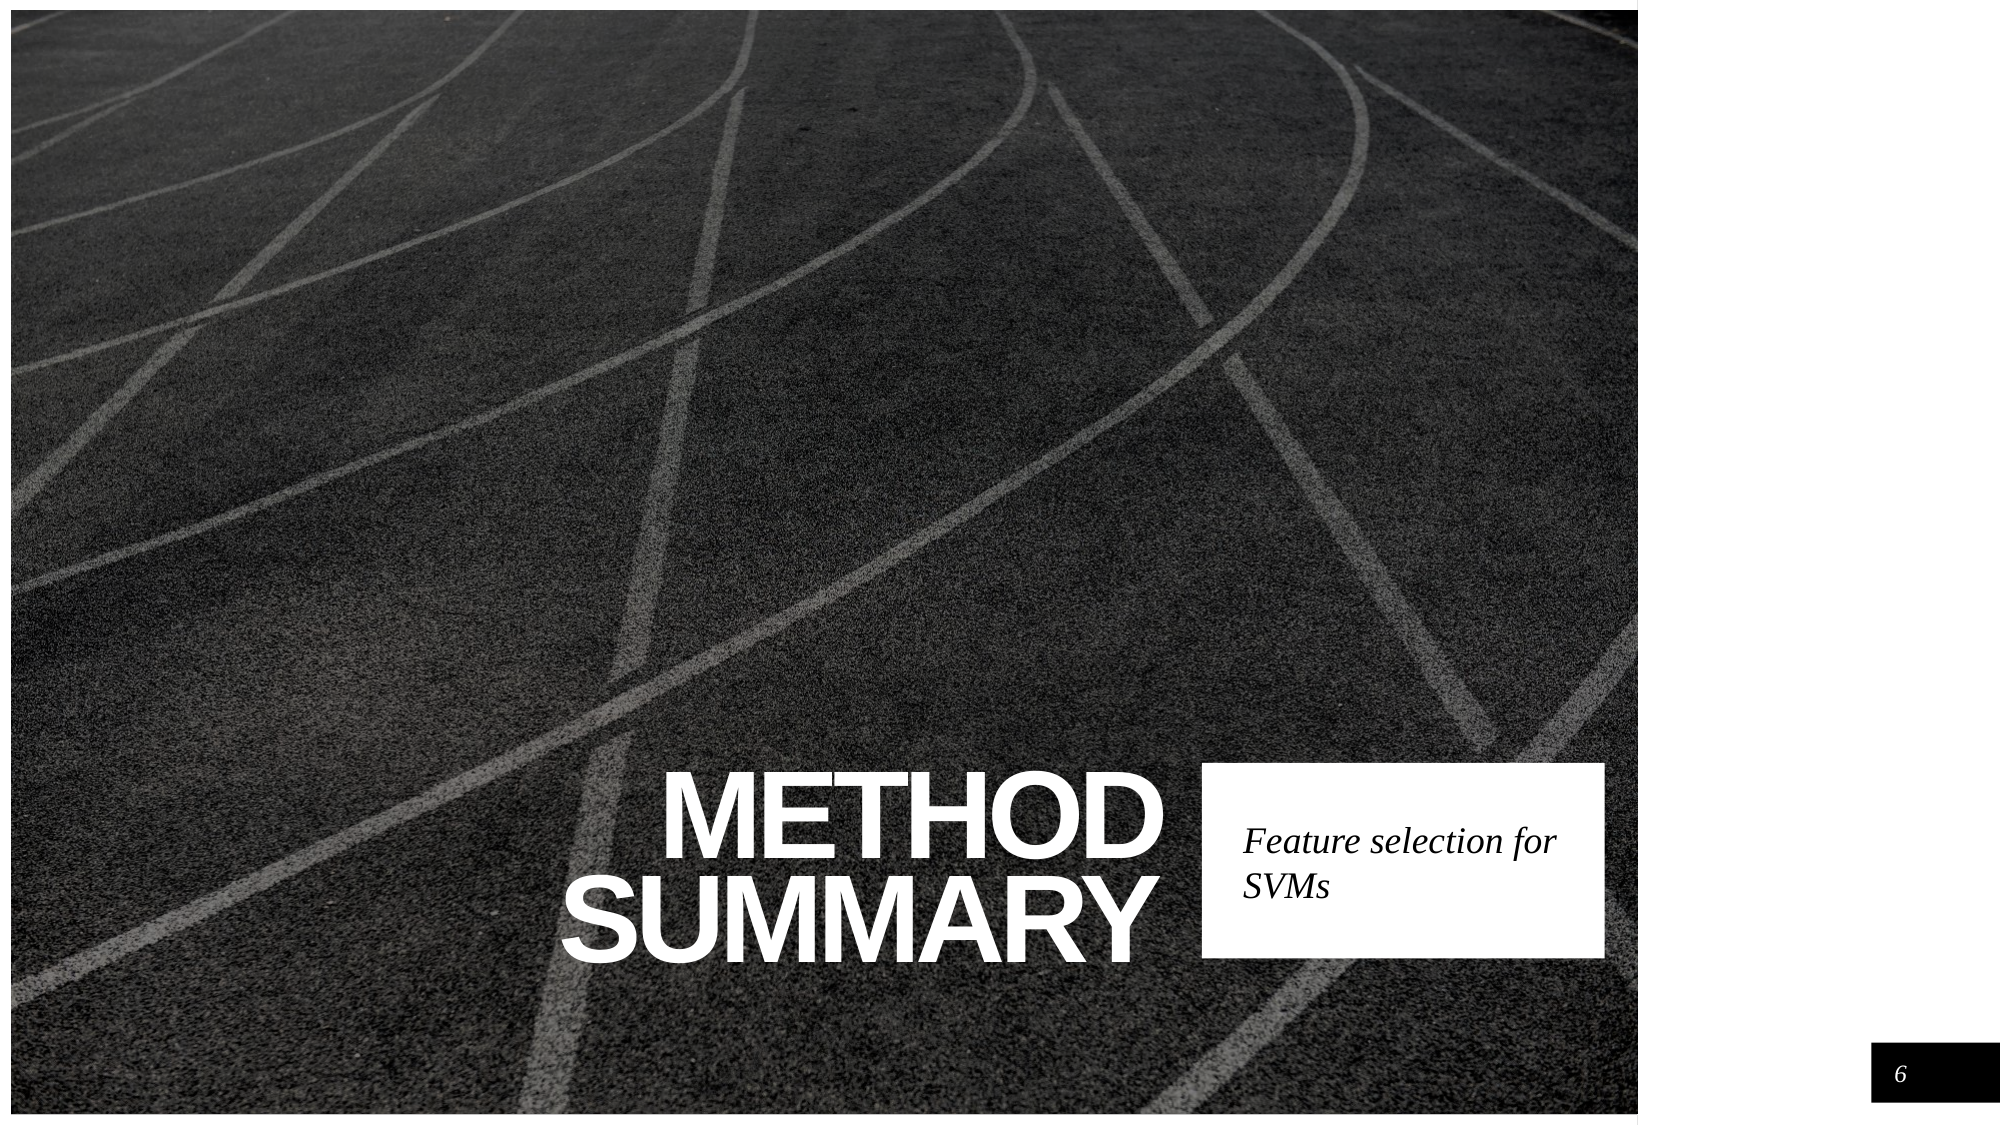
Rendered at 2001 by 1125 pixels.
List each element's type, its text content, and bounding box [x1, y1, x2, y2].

slide_number 6 [1877, 1050, 1924, 1096]
picture [11, 10, 1638, 1114]
